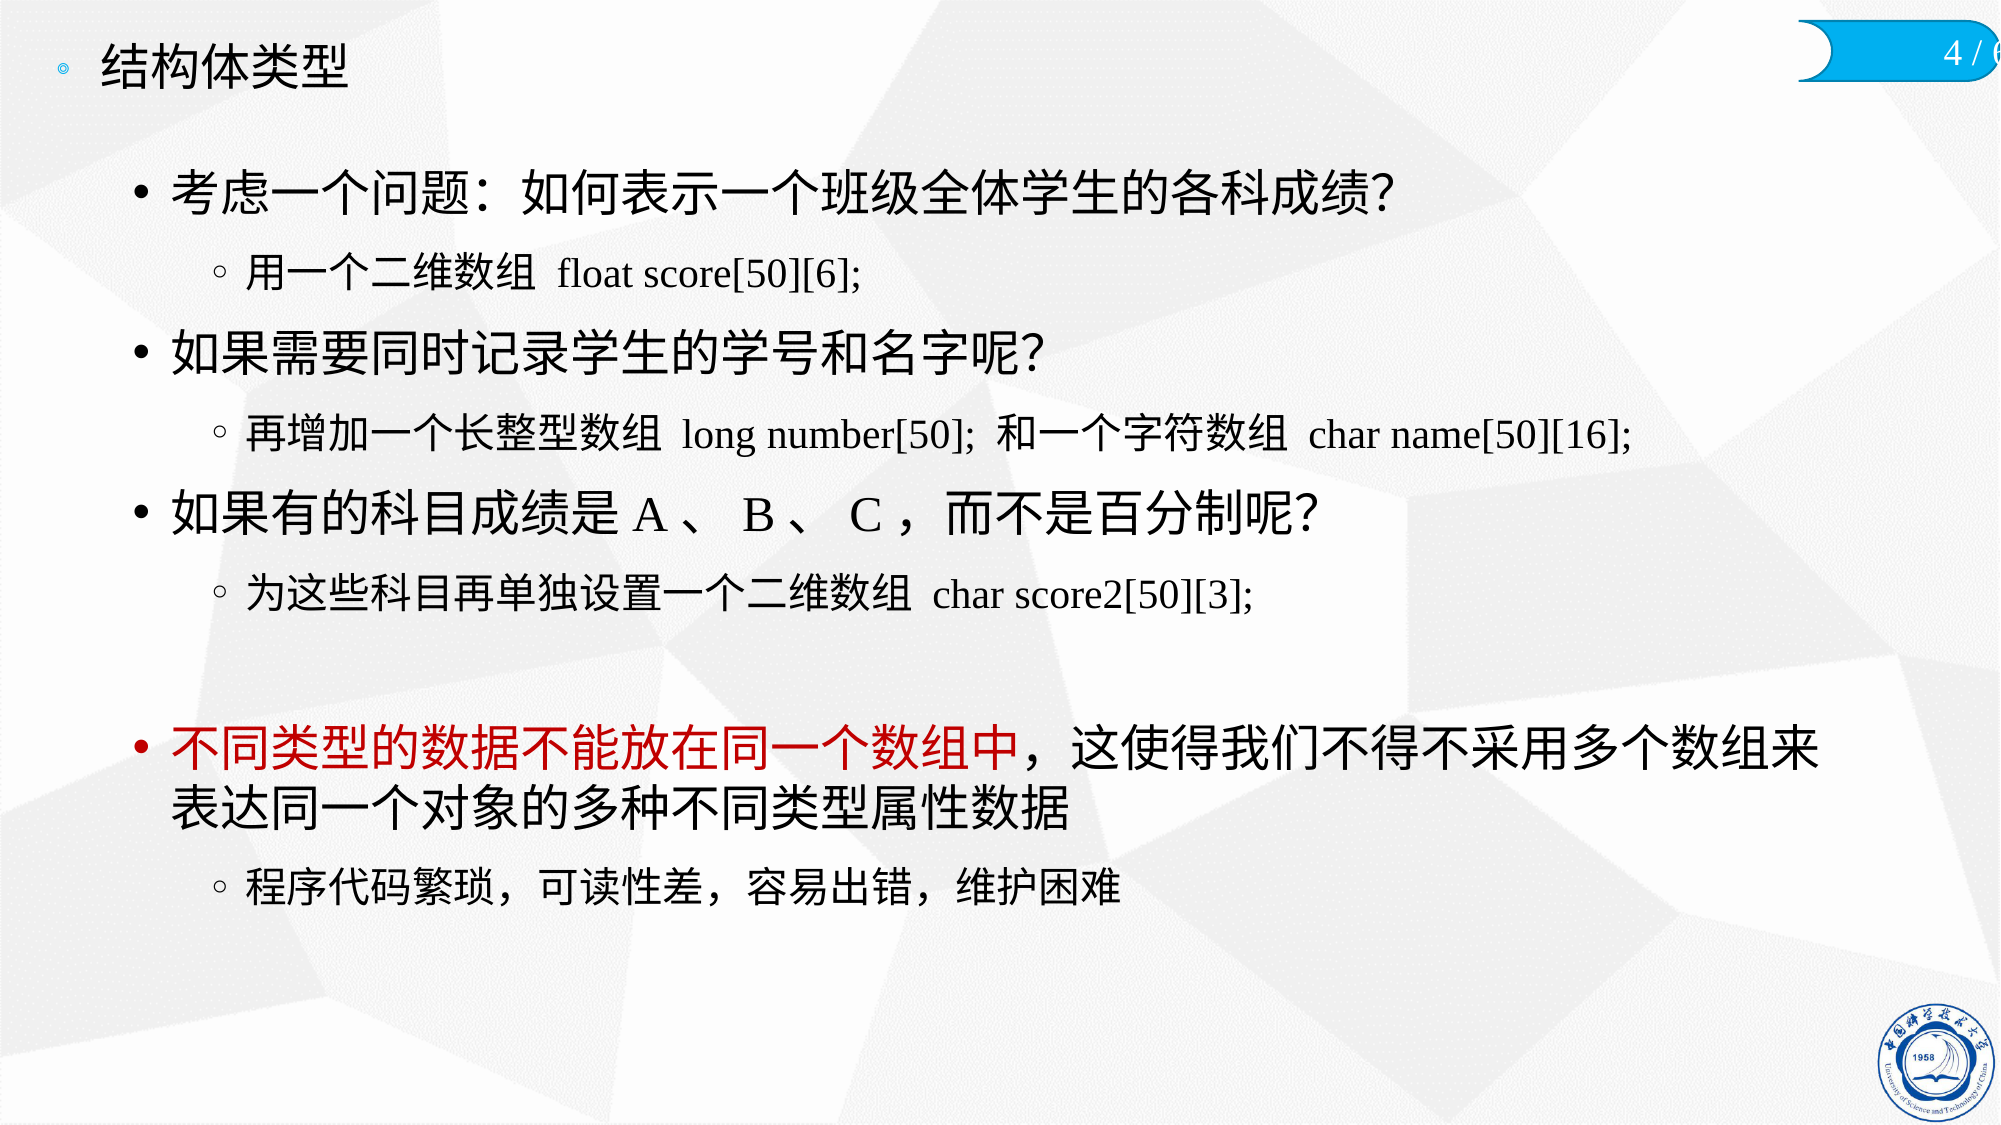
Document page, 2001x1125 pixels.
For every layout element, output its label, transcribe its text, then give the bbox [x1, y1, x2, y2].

list 考虑一个问题：如何表示一个班级全体学生的各科成绩？ 用一个二维数组 float score[50][6]; 如果需要同时记录学生的学号和名字呢？ 再增加一个长整型数组 long number[50]; 和一个字符数组 char name[50][16]; 如果有的科目成绩是A、B、C，而不是百分制呢？ 为这些科目再单独设置一个二维数组 char score2[50][3]; 不同类型的数据不能放在同一个数组中，这使得我们不得不采用多个数组来表达同一个对象的多种不同类型属性数据 程序代码繁琐，可读性差，容易出错，维护困难 [117, 153, 1875, 1065]
title 结构体类型 [41, 34, 997, 105]
picture [0, 0, 2000, 1125]
